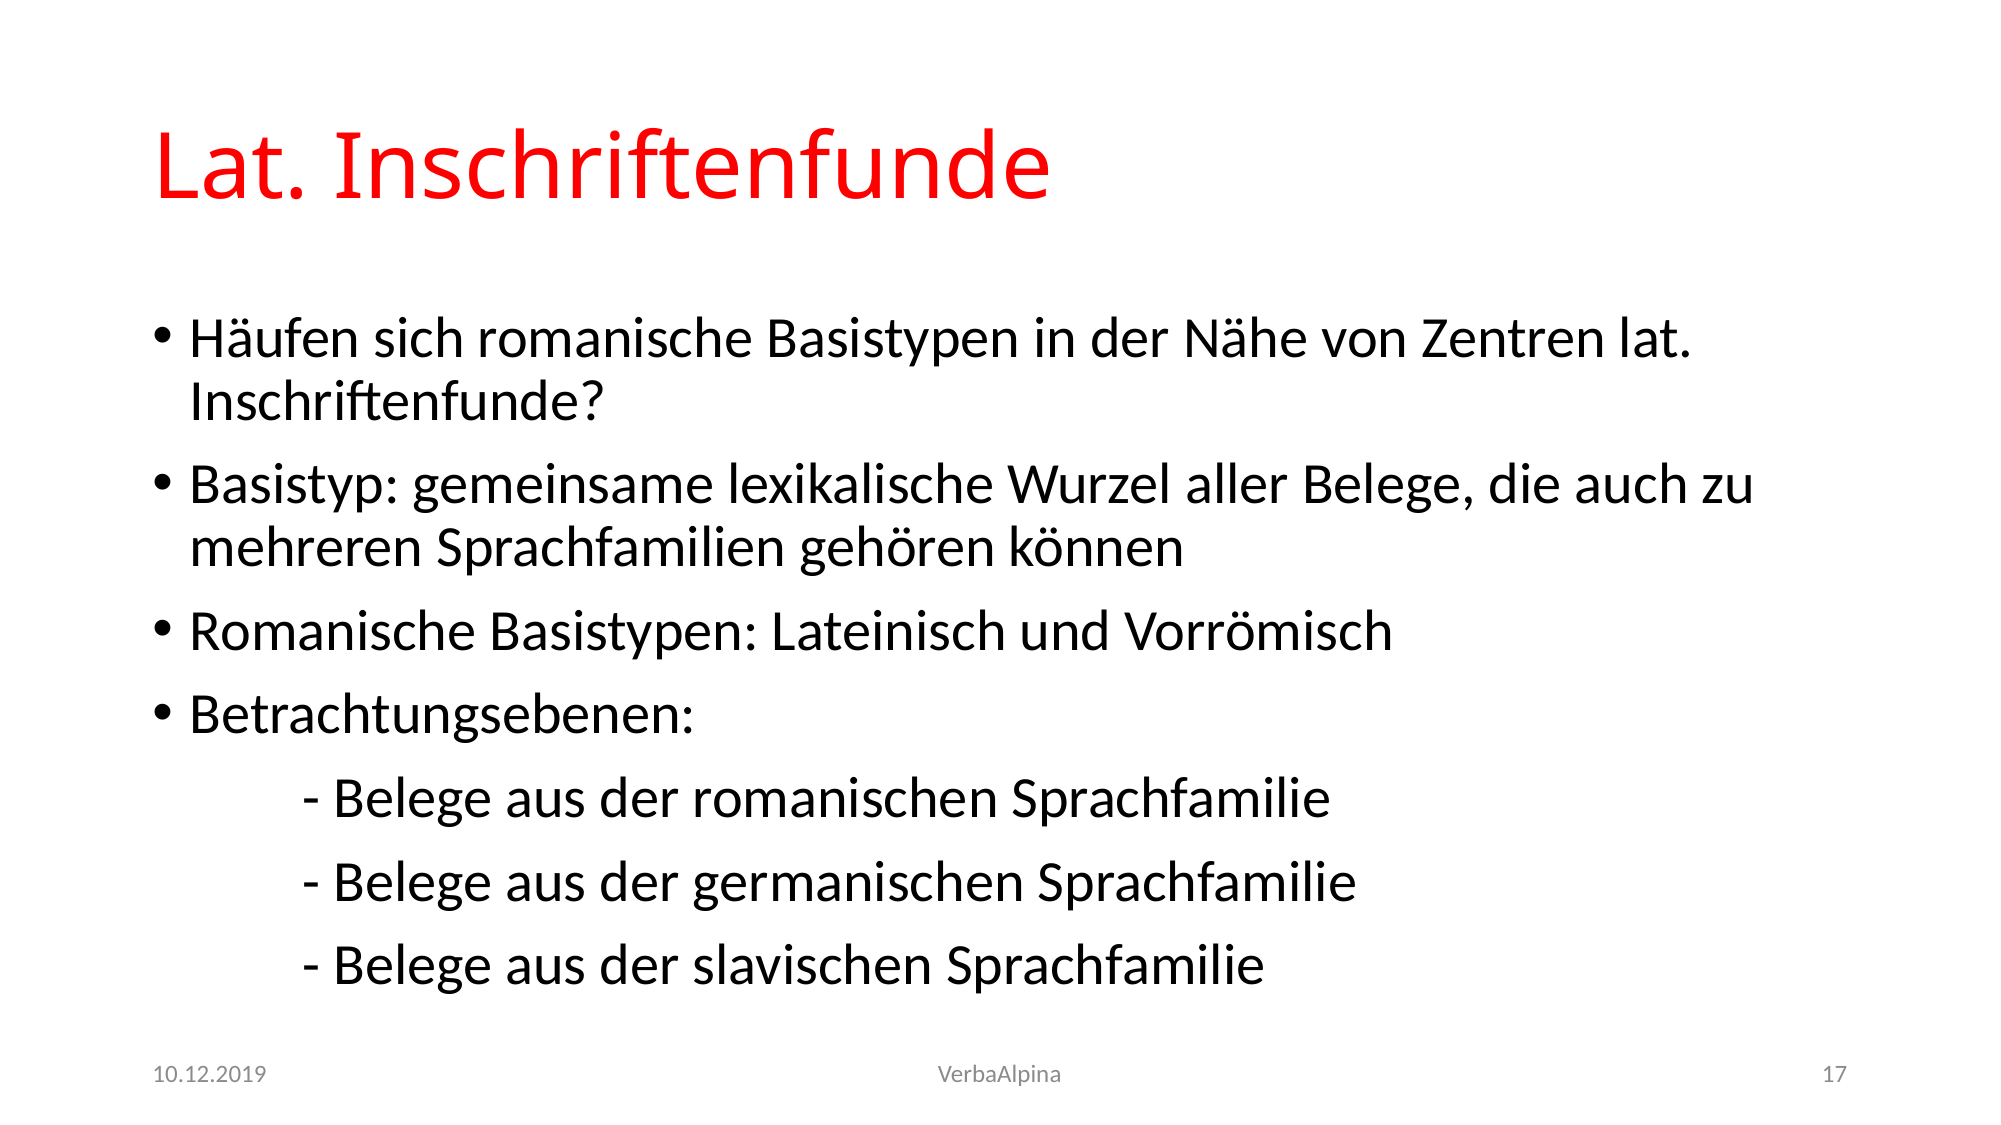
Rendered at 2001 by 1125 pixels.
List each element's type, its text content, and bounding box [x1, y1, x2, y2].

title Lat. Inschriftenfunde [137, 59, 1863, 278]
footer VerbaAlpina [662, 1042, 1338, 1103]
list Häufen sich romanische Basistypen in der Nähe von Zentren lat. Inschriftenfunde? Basistyp: gemeinsame lexikalische Wurzel aller Belege, die auch zu mehreren Sprachfamilien gehören können Romanische Basistypen: Lateinisch und Vorrömisch Betrachtungsebenen: - Belege aus der romanischen Sprachfamilie - Belege aus der germanischen Sprachfamilie - Belege aus der slavischen Sprachfamilie [137, 299, 1863, 1014]
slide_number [137, 1042, 588, 1103]
slide_number 17 [1412, 1042, 1863, 1103]
